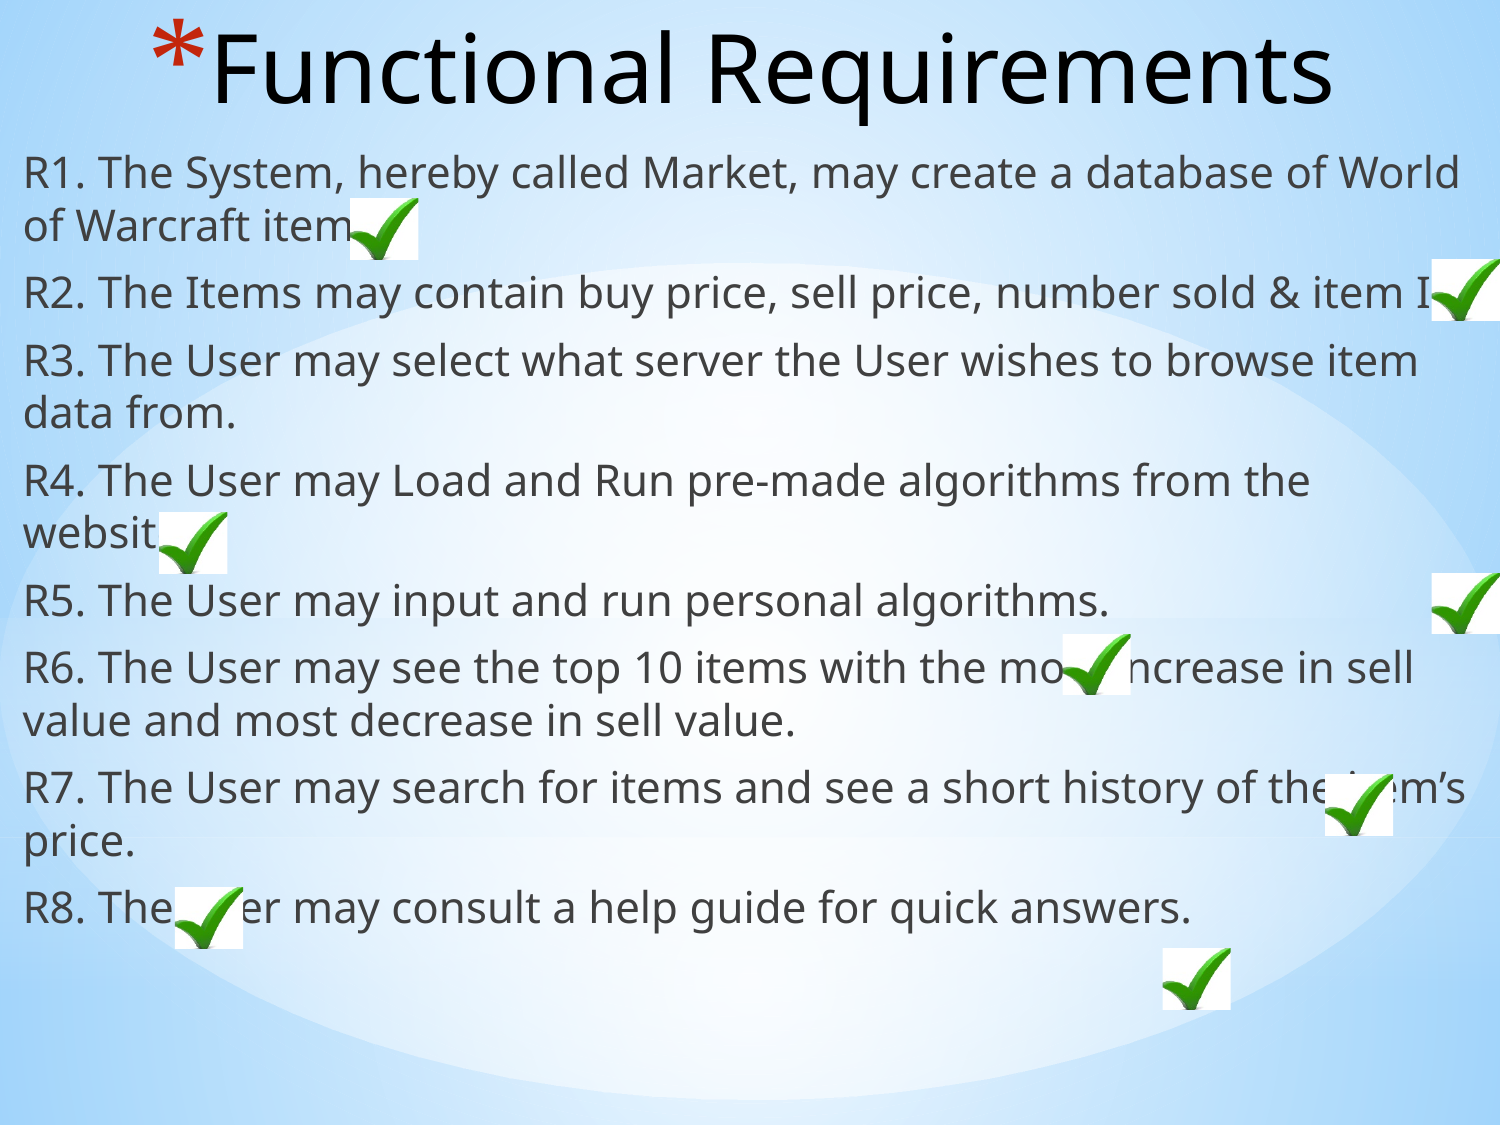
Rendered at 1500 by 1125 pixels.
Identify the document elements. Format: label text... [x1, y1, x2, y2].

picture [349, 198, 419, 260]
picture [1162, 948, 1231, 1010]
title Functional Requirements [0, 0, 1350, 137]
list R1. The System, hereby called Market, may create a database of World of Warcraft items. R2. The Items may contain buy price, sell price, number sold & item ID. R3. The User may select what server the User wishes to browse item data from. R4. The User may Load and Run pre-made algorithms from the website. R5. The User may input and run personal algorithms. R6. The User may see the top 10 items with the most increase in sell value and most decrease in sell value. R7. The User may search for items and see a short history of the item’s price. R8. The User may consult a help guide for quick answers. [0, 137, 1500, 1125]
picture [1062, 633, 1131, 695]
picture [1431, 572, 1500, 635]
picture [158, 512, 228, 574]
picture [1324, 774, 1394, 836]
picture [174, 887, 244, 949]
picture [1431, 259, 1500, 321]
